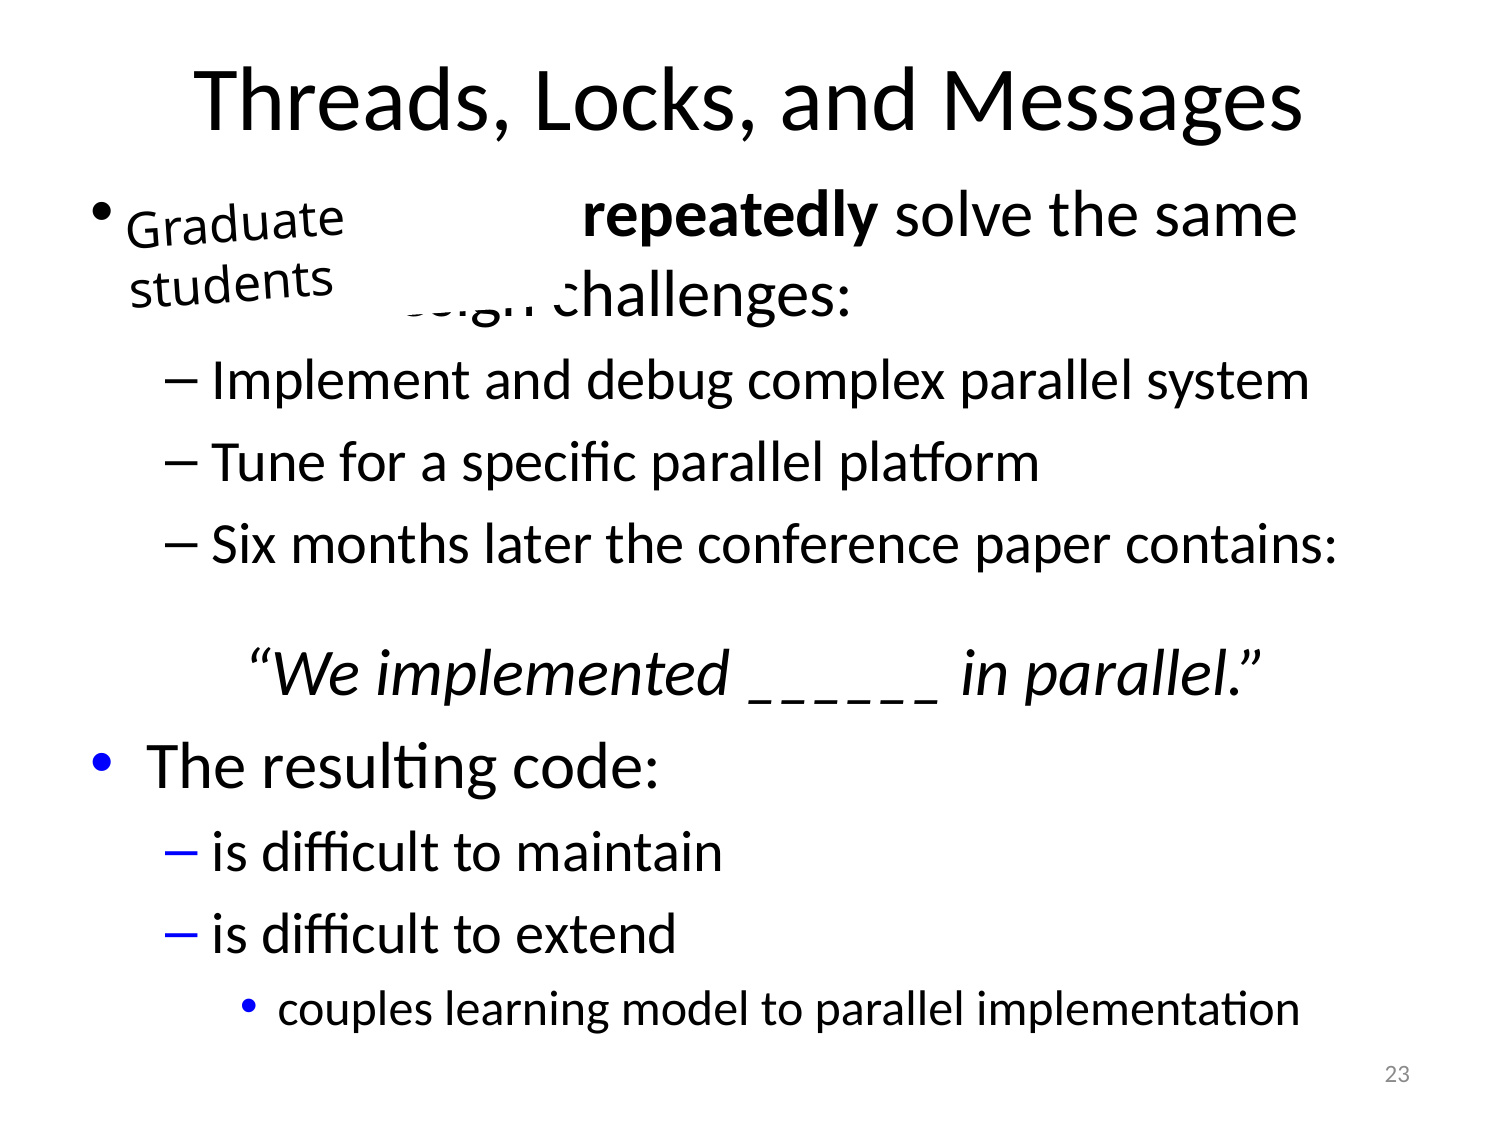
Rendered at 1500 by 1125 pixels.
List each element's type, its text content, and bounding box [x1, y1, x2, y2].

list ML experts repeatedly solve the same parallel design challenges: Implement and debug complex parallel system Tune for a specific parallel platform Six months later the conference paper contains: “We implemented ______ in parallel.” The resulting code: is difficult to maintain is difficult to extend couples learning model to parallel implementation [75, 162, 1438, 1075]
text_box Graduate students [122, 154, 567, 334]
title Threads, Locks, and Messages [75, 0, 1425, 162]
slide_number 23 [1074, 1042, 1425, 1103]
